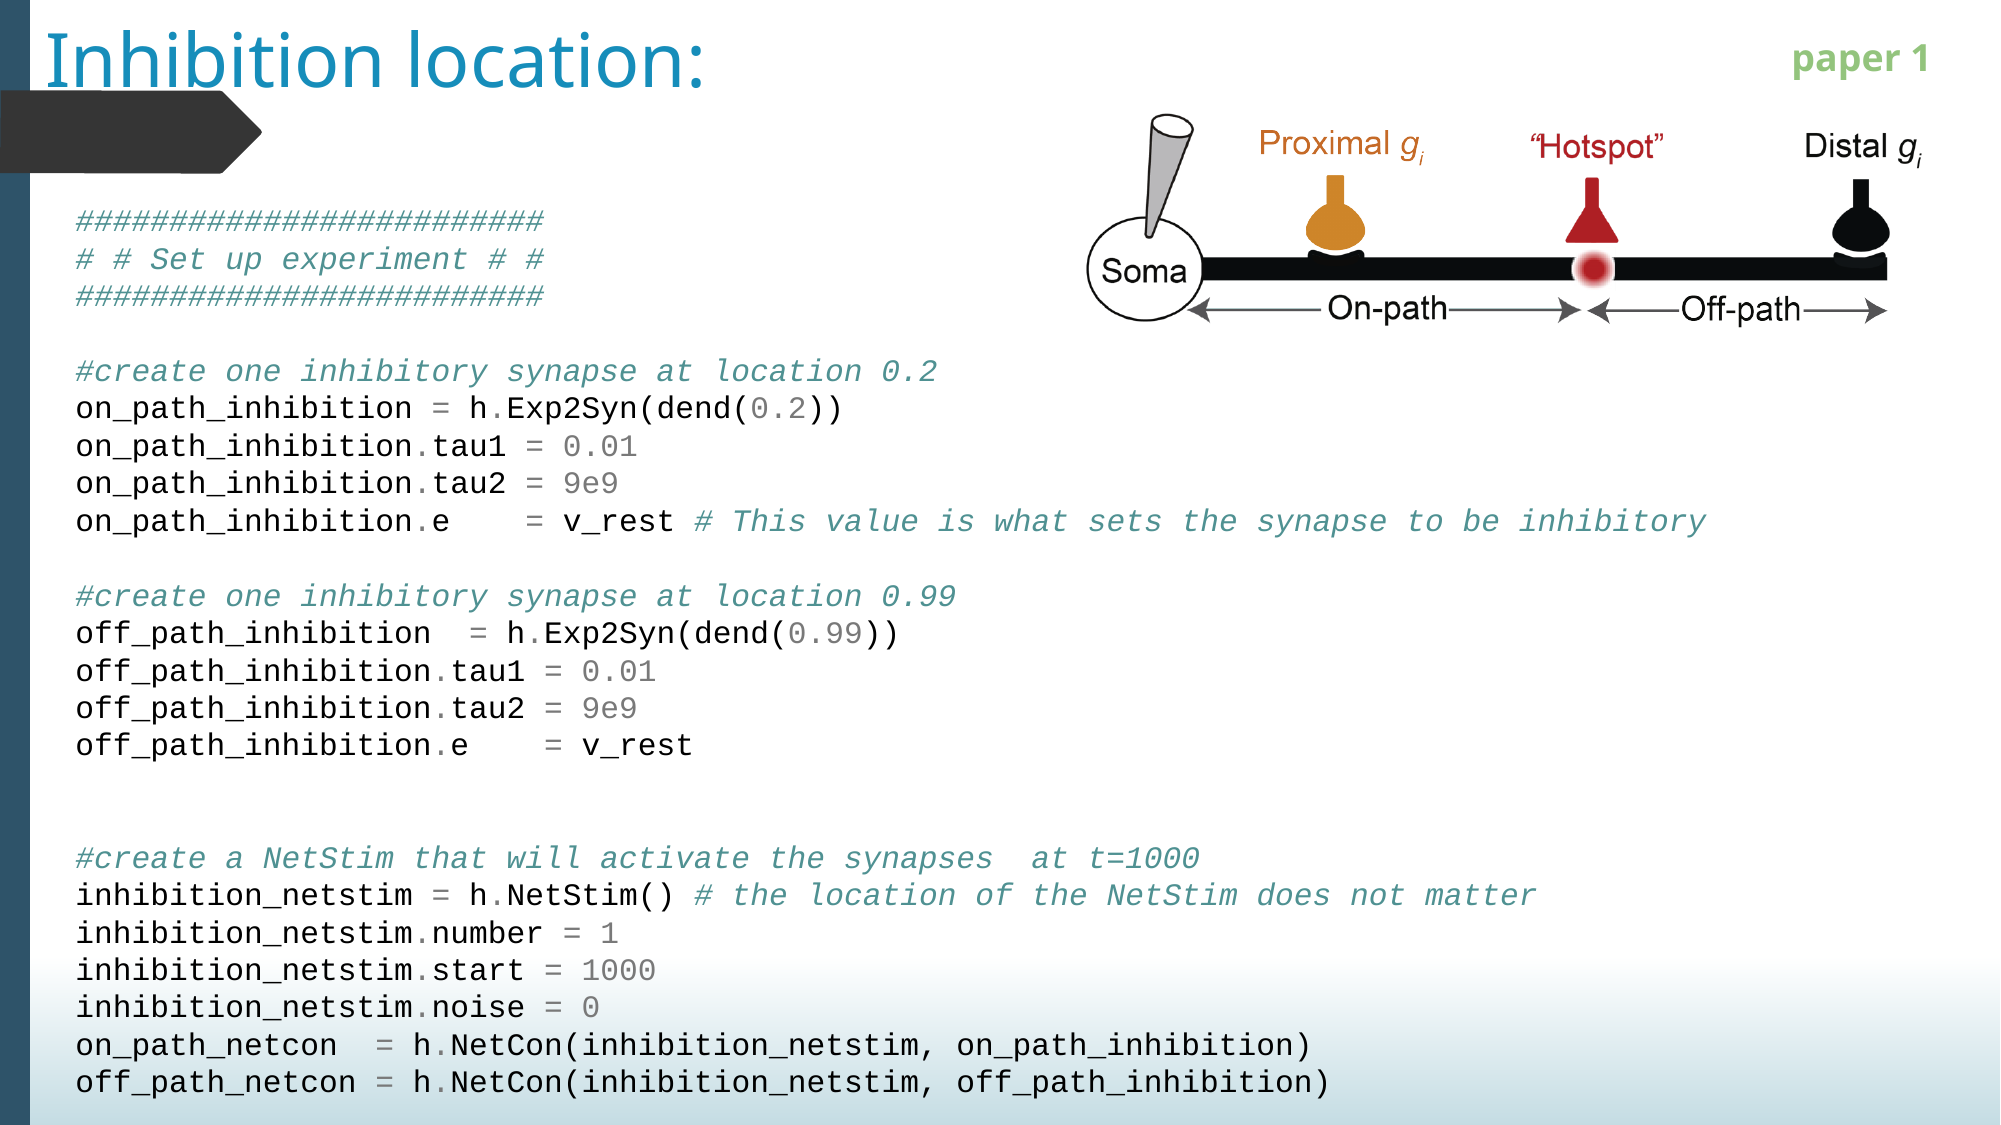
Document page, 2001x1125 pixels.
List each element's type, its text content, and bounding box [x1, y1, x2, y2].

title Inhibition location: [30, 15, 824, 152]
text_box ######################### # # Set up experiment # # ######################### #create one inhibitory synapse at location 0.2 on_path_inhibition = h.Exp2Syn(dend(0.2)) on_path_inhibition.tau1 = 0.01 on_path_inhibition.tau2 = 9e9 on_path_inhibition.e = v_rest # This value is what sets the synapse to be inhibitory #create one inhibitory synapse at location 0.99 off_path_inhibition = h.Exp2Syn(dend(0.99)) off_path_inhibition.tau1 = 0.01 off_path_inhibition.tau2 = 9e9 off_path_inhibition.e = v_rest #create a NetStim that will activate the synapses at t=1000 inhibition_netstim = h.NetStim() # the location of the NetStim does not matter inhibition_netstim.number = 1 inhibition_netstim.start = 1000 inhibition_netstim.noise = 0 on_path_netcon = h.NetCon(inhibition_netstim, on_path_inhibition) off_path_netcon = h.NetCon(inhibition_netstim, off_path_inhibition) [60, 192, 1922, 1117]
picture [940, 107, 2000, 332]
text_box paper 1 [1776, 18, 1973, 89]
